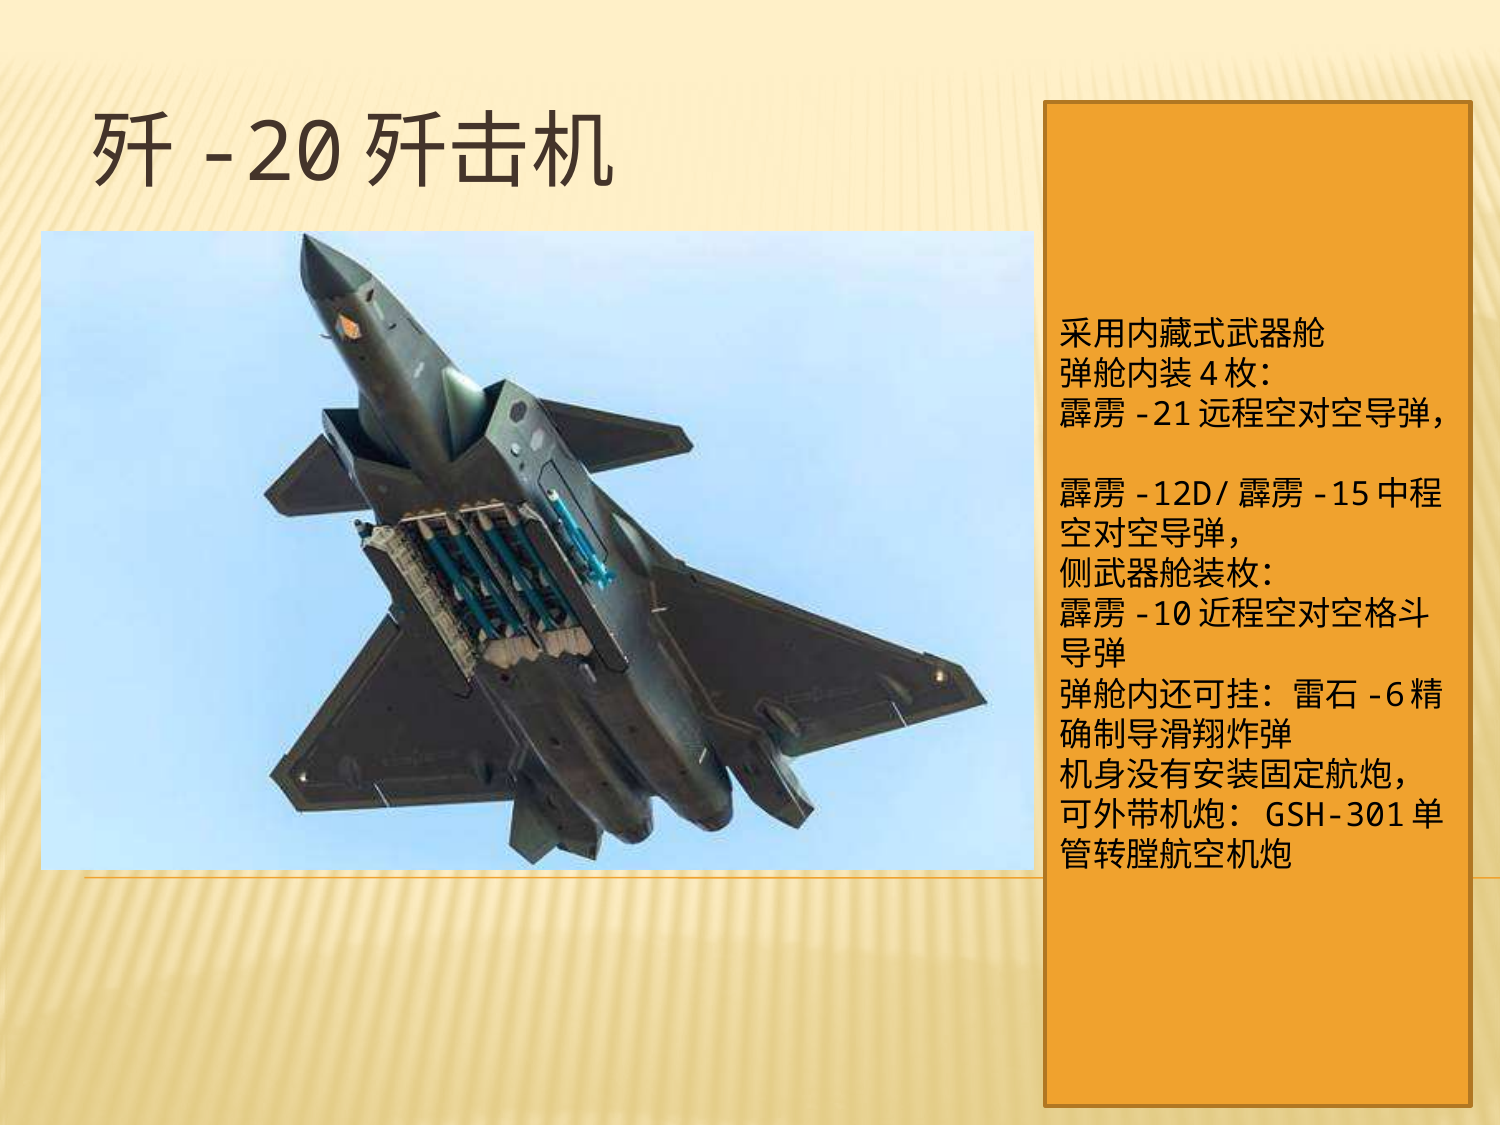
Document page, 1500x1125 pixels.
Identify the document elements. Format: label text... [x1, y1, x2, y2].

title 采用内藏式武器舱 弹舱内装4枚： 霹雳-21远程空对空导弹， 霹雳-12D/霹雳-15中程空对空导弹， 侧武器舱装枚： 霹雳-10近程空对空格斗导弹 弹舱内还可挂：雷石-6精确制导滑翔炸弹 机身没有安装固定航炮，可外带机炮：GSh-301单管转膛航空机炮 [1043, 100, 1473, 1108]
subtitle 歼-20歼击机 [76, 54, 1465, 205]
picture [40, 231, 1034, 870]
